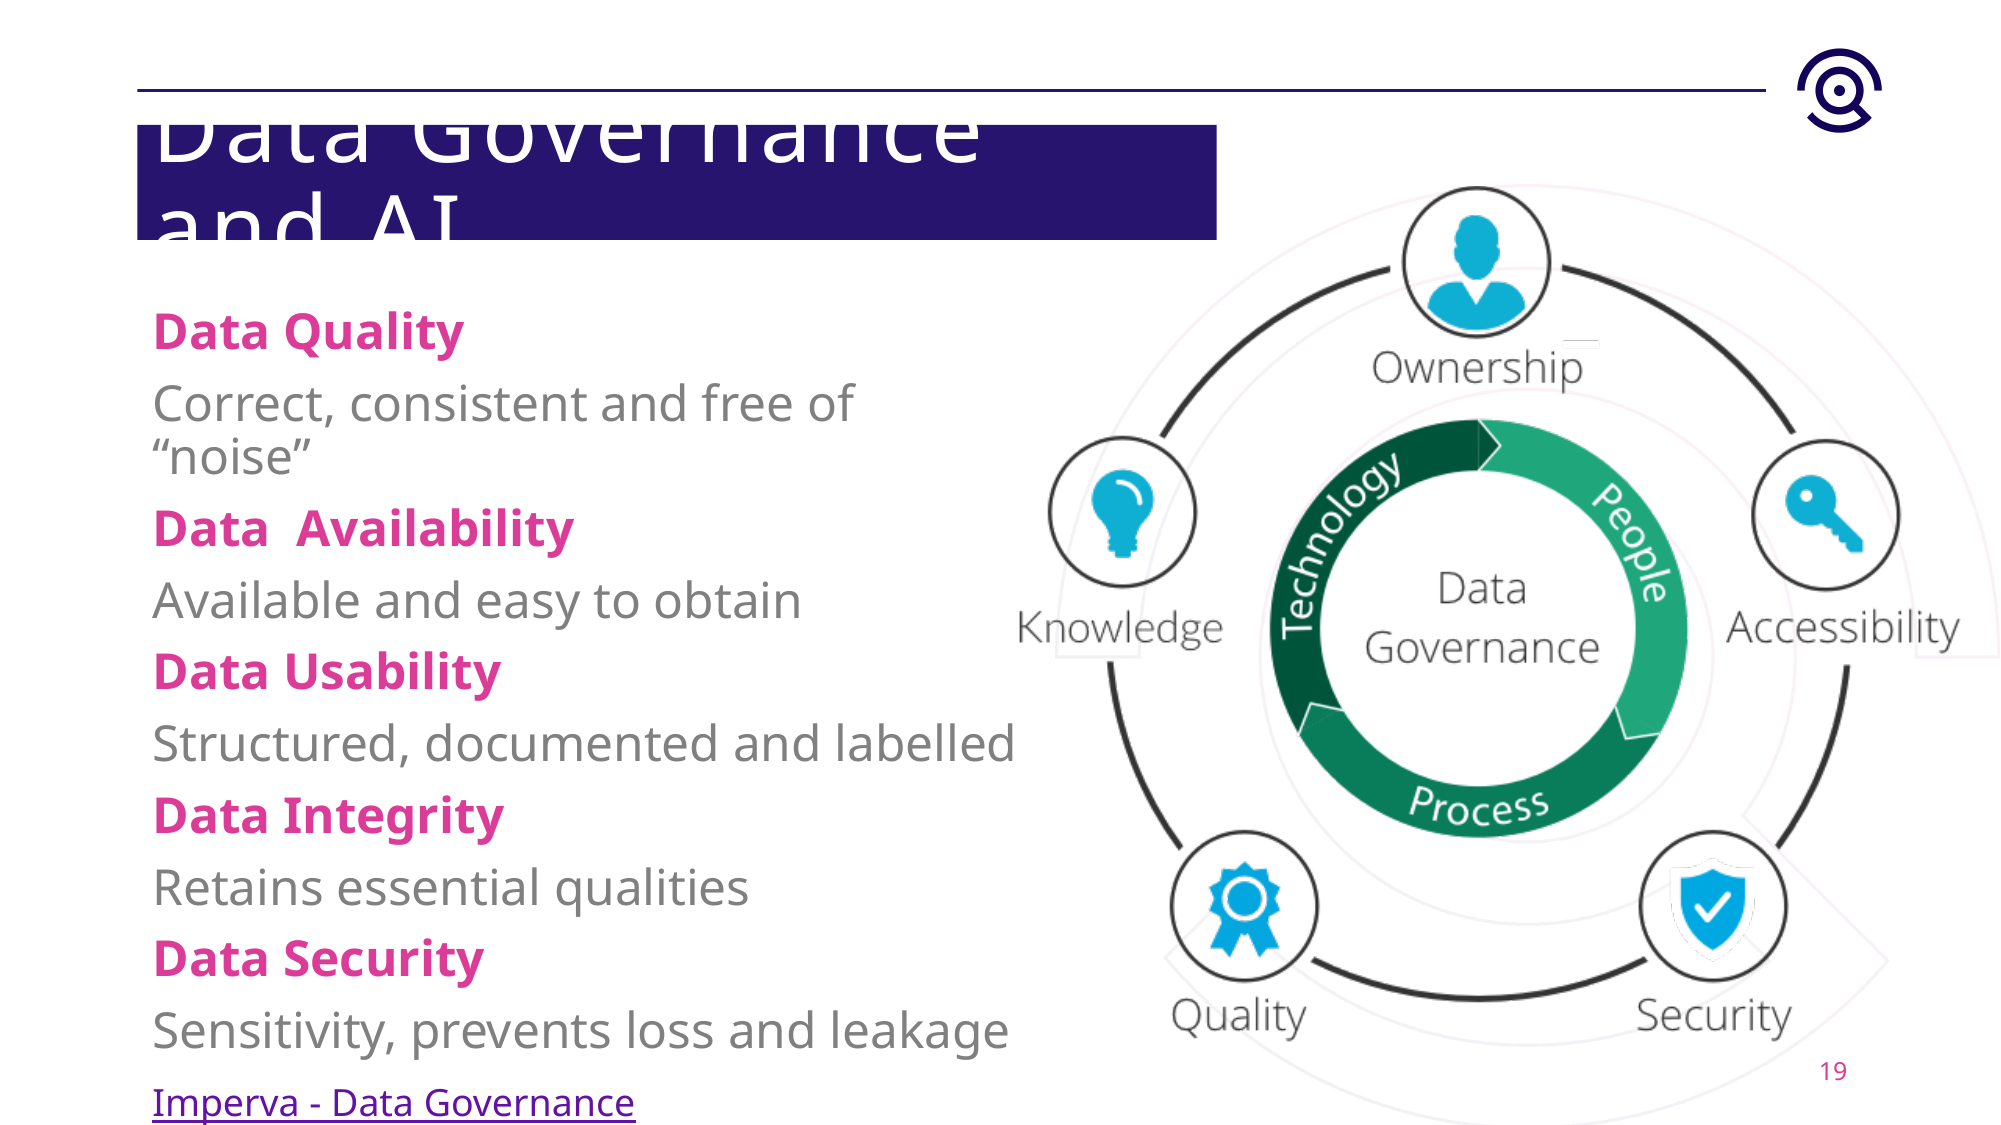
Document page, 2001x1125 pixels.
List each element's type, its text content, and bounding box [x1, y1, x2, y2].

title Data Governance and AI [137, 124, 1217, 240]
text_box Imperva - Data Governance [137, 1071, 1138, 1125]
slide_number 19 [1412, 1043, 1863, 1103]
picture [1017, 186, 1962, 1043]
list Data Quality Correct, consistent and free of “noise” Data Availability Available and easy to obtain Data Usability Structured, documented and labelled Data Integrity Retains essential qualities Data Security Sensitivity, prevents loss and leakage [137, 299, 1033, 1071]
